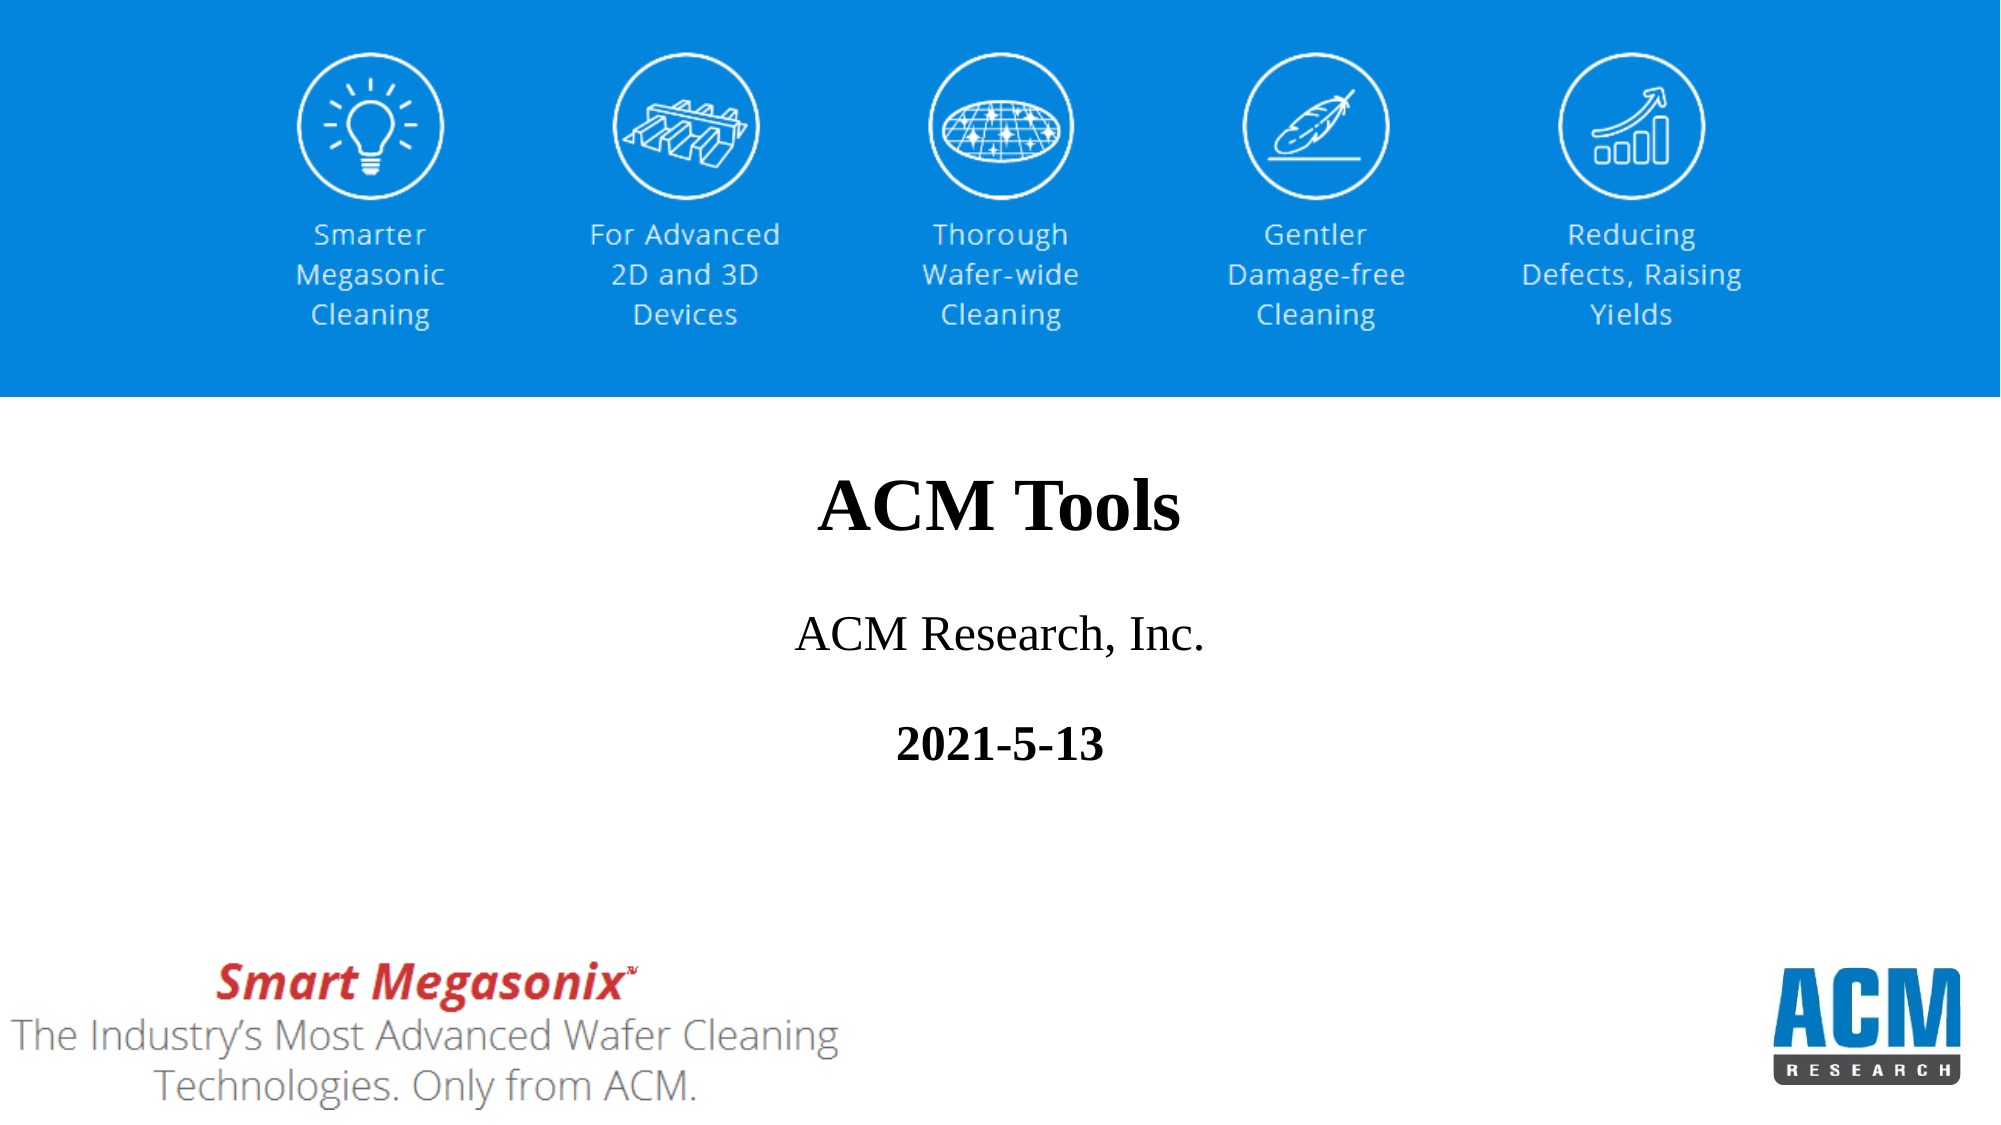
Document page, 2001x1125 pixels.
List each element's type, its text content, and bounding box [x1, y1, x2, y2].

text_box ACM Tools [57, 447, 1943, 553]
picture [1773, 967, 1961, 1085]
text_box ACM Research, Inc. 2021-5-13 [672, 593, 1328, 779]
picture [8, 943, 842, 1110]
picture [0, 0, 2001, 397]
